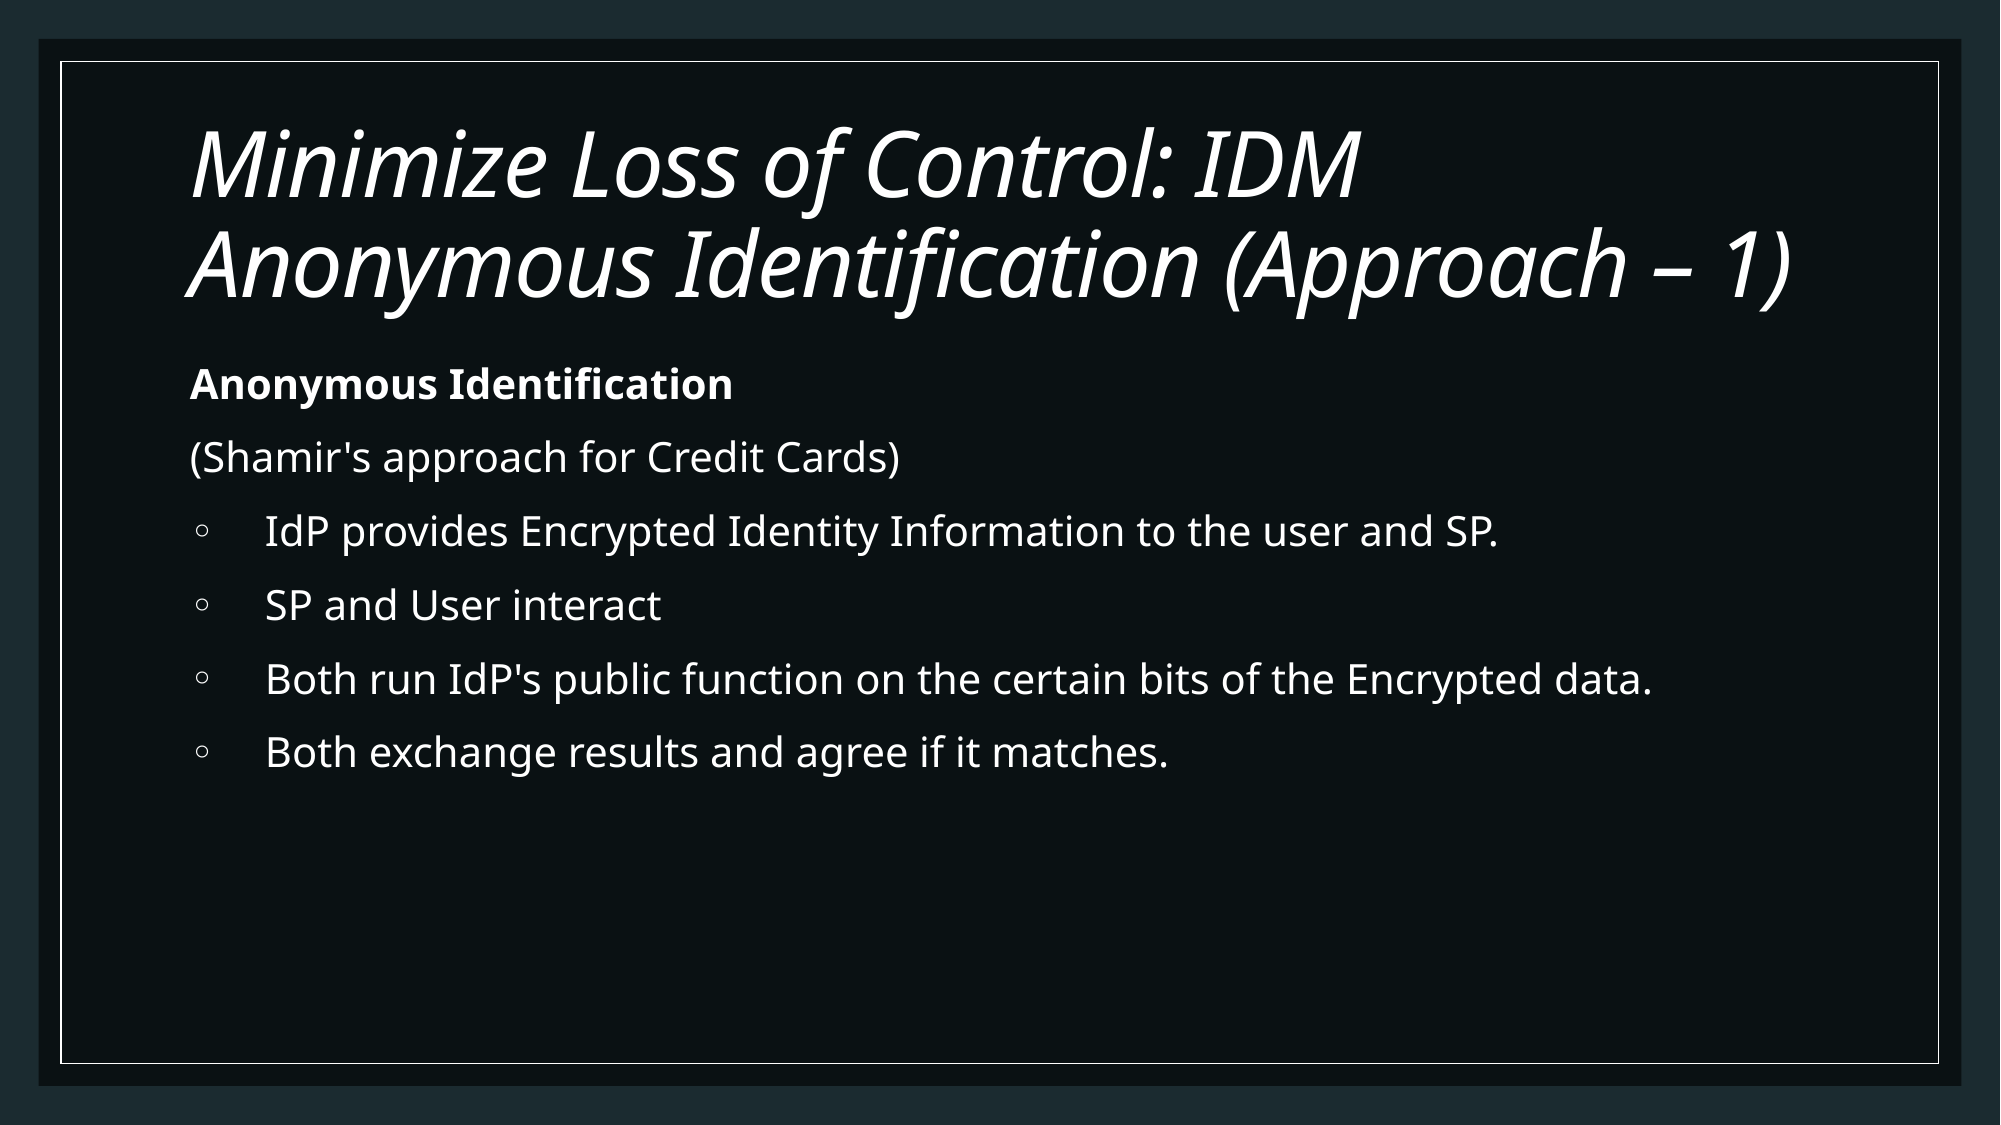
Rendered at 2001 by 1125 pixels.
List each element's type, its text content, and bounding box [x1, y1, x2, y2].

title Minimize Loss of Control: IDM Anonymous Identification (Approach – 1) [174, 105, 1825, 331]
list Anonymous Identification (Shamir's approach for Credit Cards) IdP provides Encrypted Identity Information to the user and SP. SP and User interact Both run IdP's public function on the certain bits of the Encrypted data. Both exchange results and agree if it matches. [174, 345, 1825, 977]
